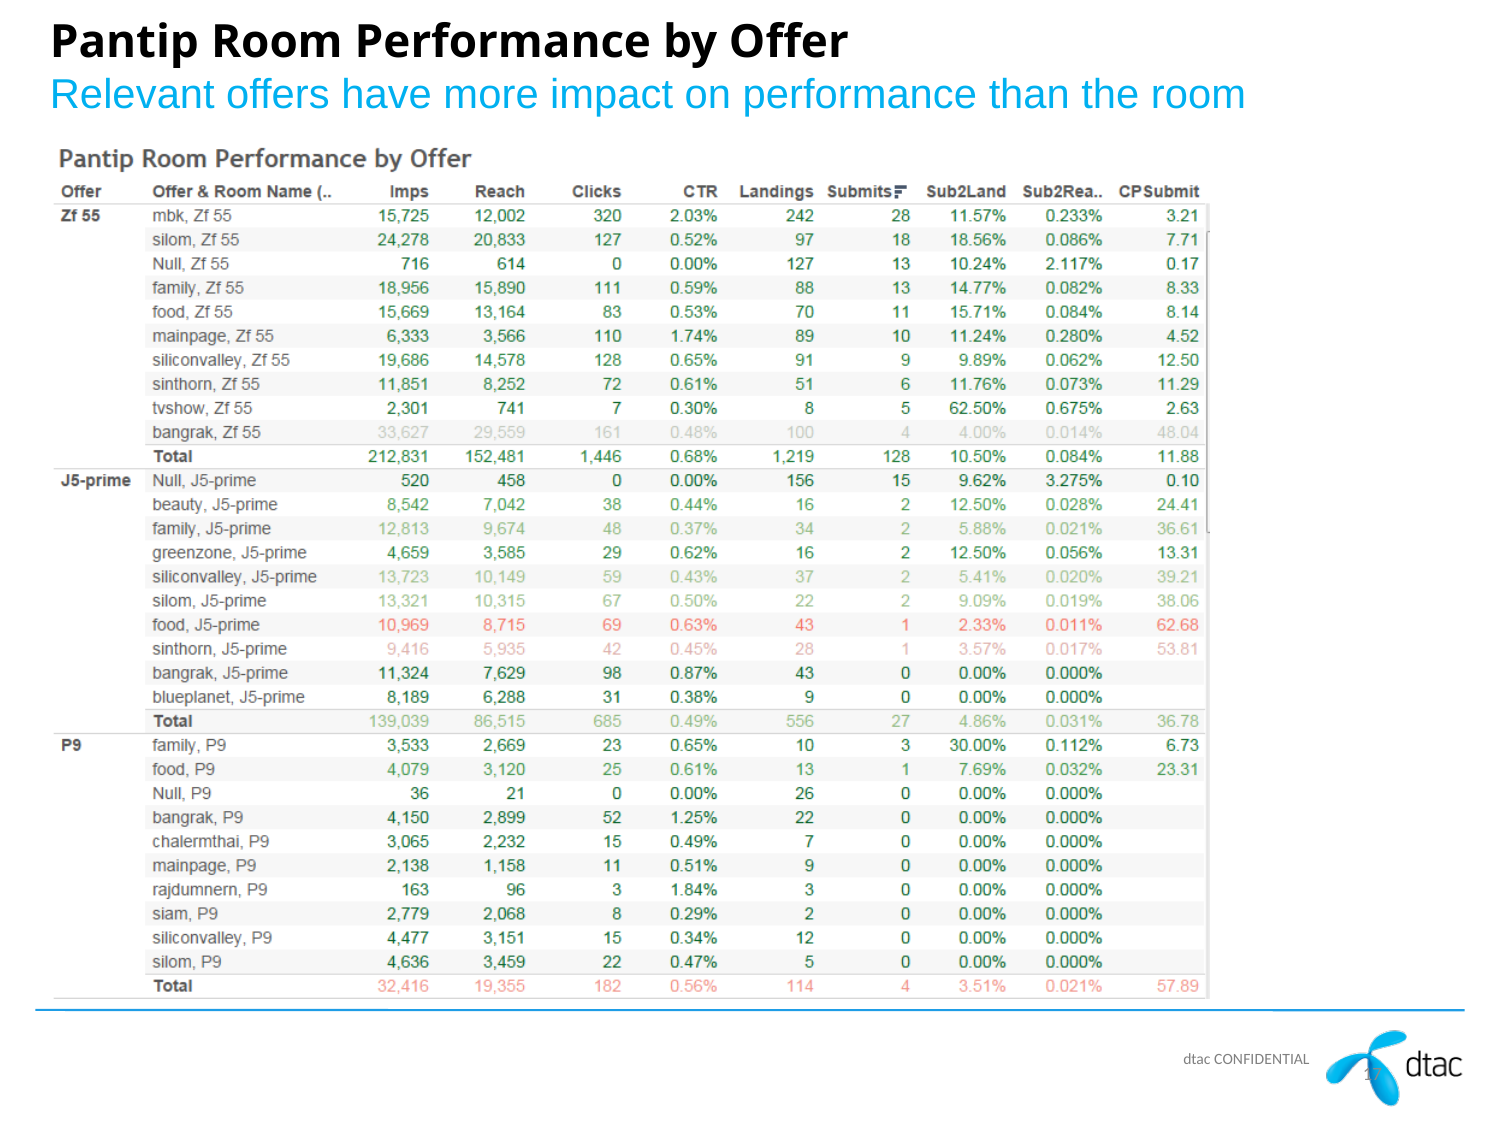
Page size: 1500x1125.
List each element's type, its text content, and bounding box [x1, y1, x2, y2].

text_box Pantip Room Performance by Offer Relevant offers have more impact on performance than the room [49, 11, 1480, 122]
slide_number 17 [1059, 1042, 1397, 1103]
footer dtac CONFIDENTIAL [989, 1032, 1325, 1085]
picture [49, 136, 1210, 999]
picture [1316, 1019, 1477, 1116]
